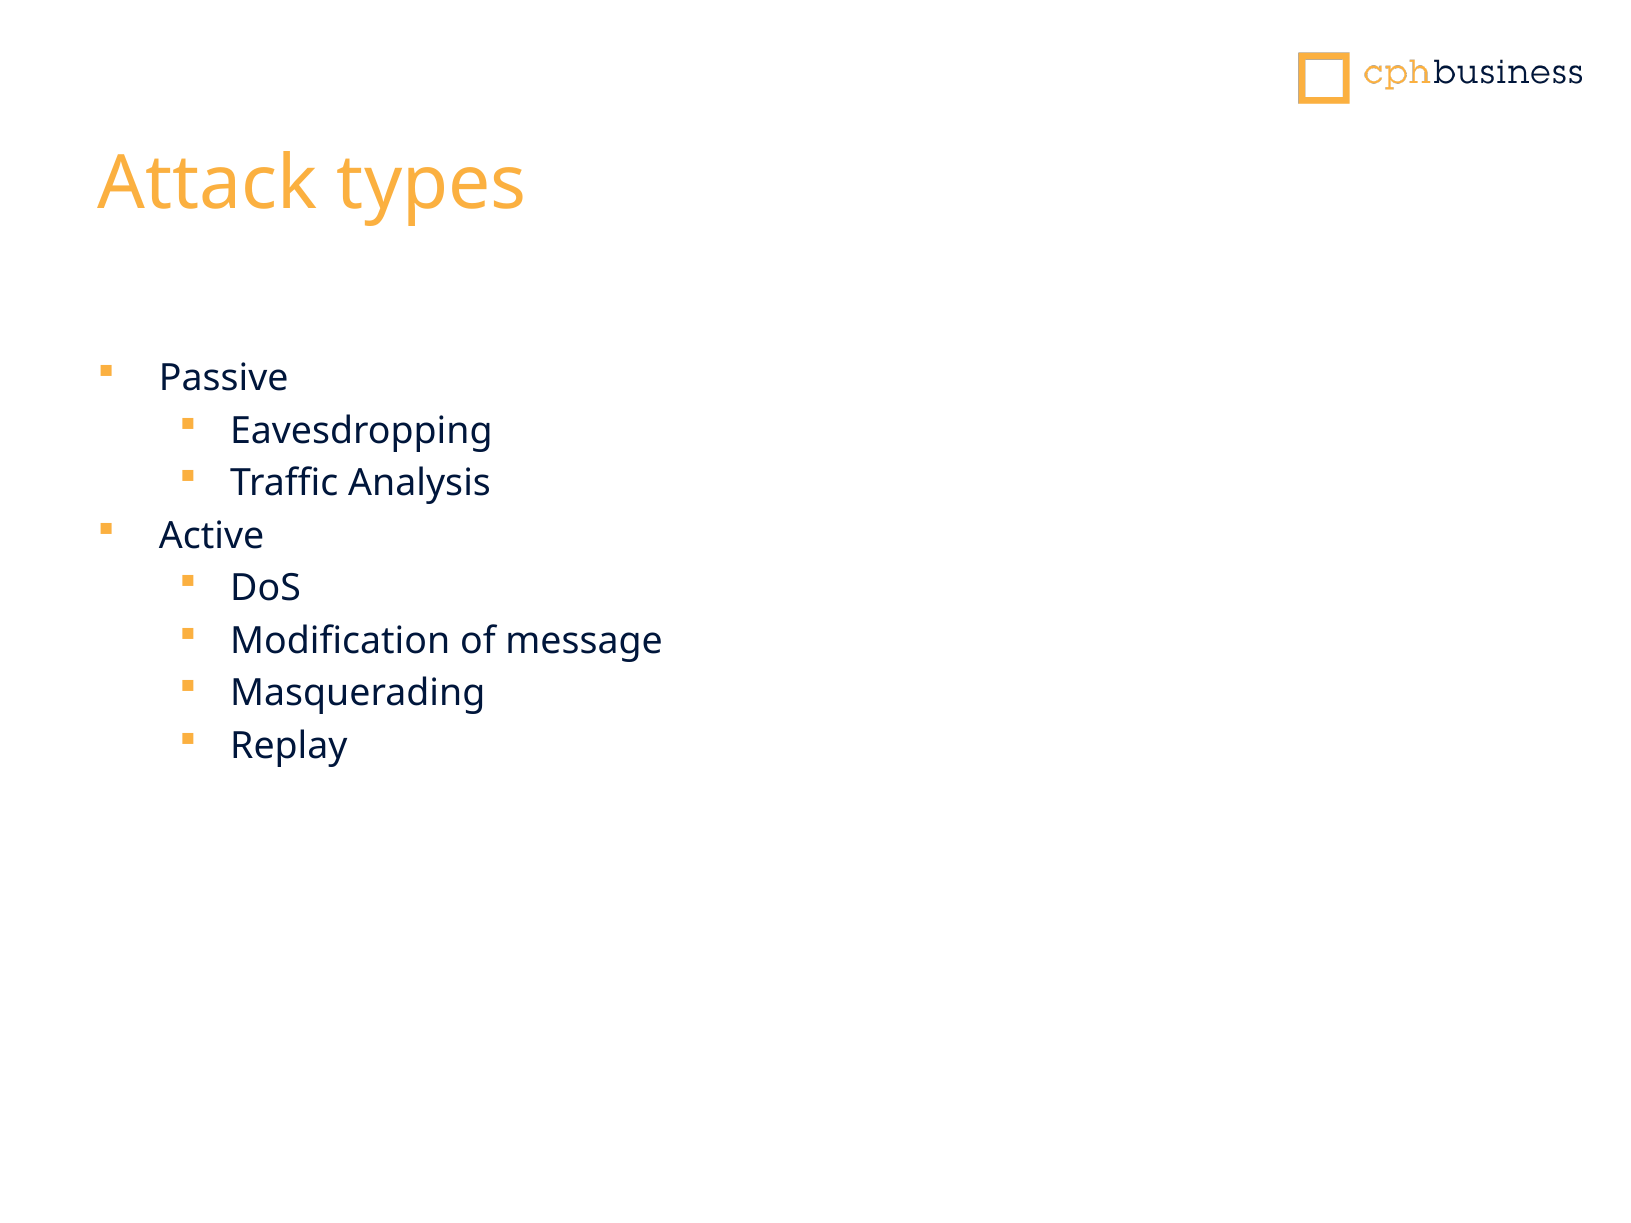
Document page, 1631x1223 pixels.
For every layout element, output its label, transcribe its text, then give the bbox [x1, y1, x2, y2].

title Attack types [81, 125, 1549, 330]
list Passive Eavesdropping Traffic Analysis Active DoS Modification of message Masquerading Replay [81, 345, 1549, 1128]
picture [1247, 1, 1631, 155]
